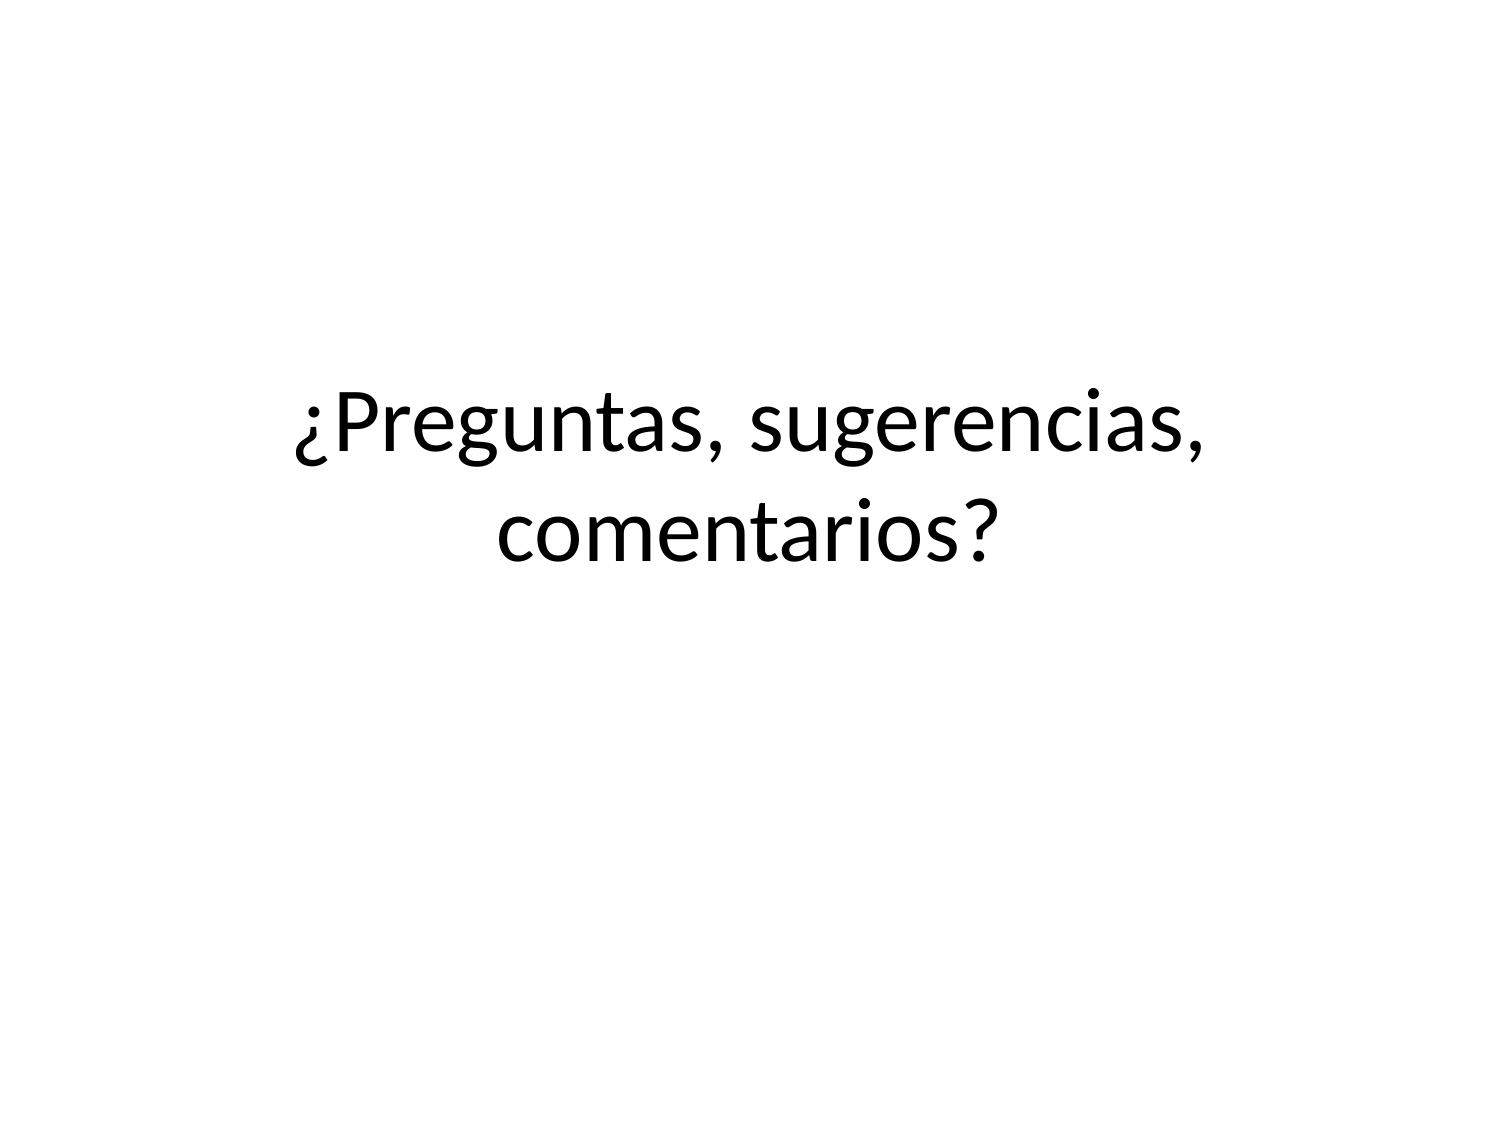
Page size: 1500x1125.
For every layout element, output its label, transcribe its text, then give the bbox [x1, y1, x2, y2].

title ¿Preguntas, sugerencias, comentarios? [112, 349, 1388, 591]
